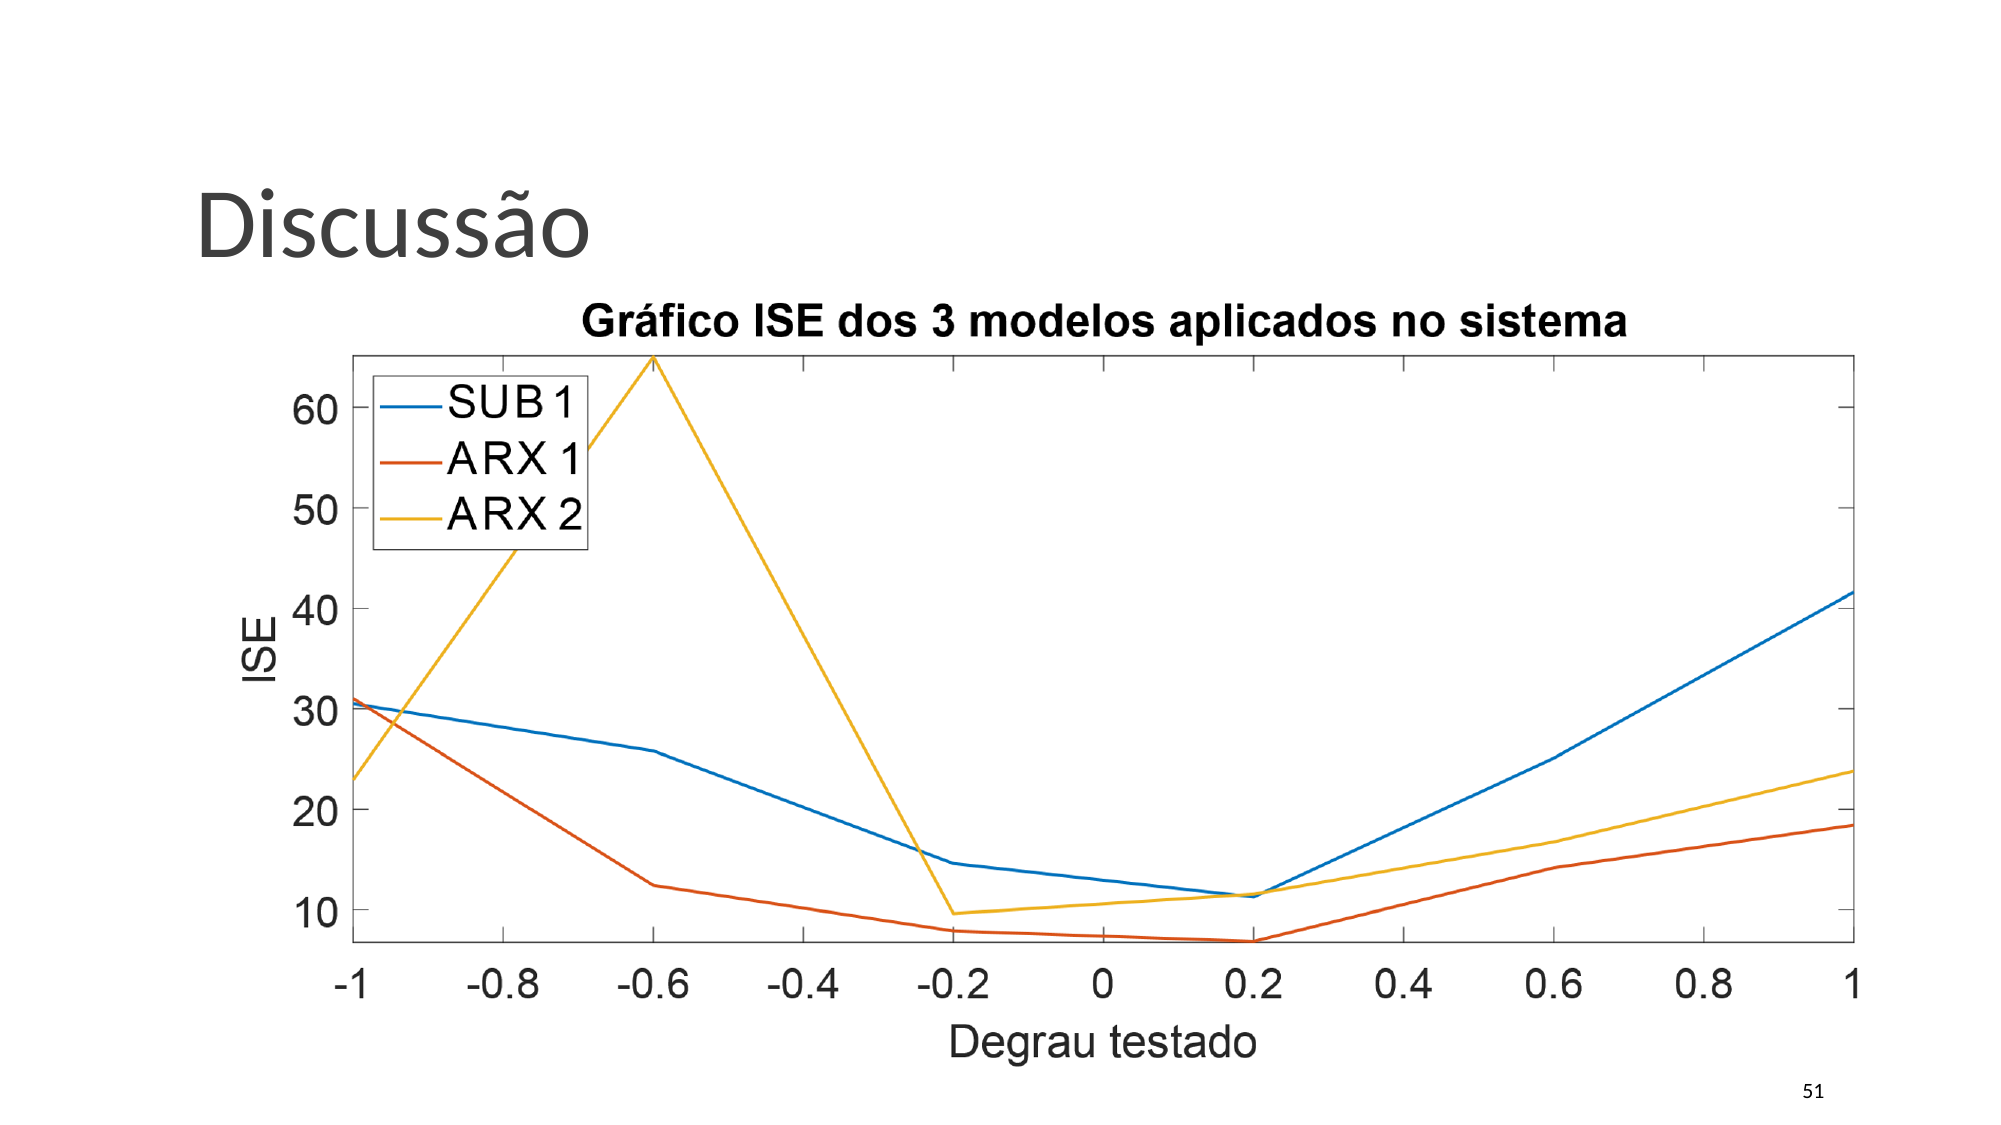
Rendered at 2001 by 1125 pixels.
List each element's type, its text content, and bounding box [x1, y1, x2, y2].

picture [62, 285, 1938, 1068]
slide_number 51 [1624, 1078, 1840, 1120]
title Discussão [180, 47, 1830, 282]
